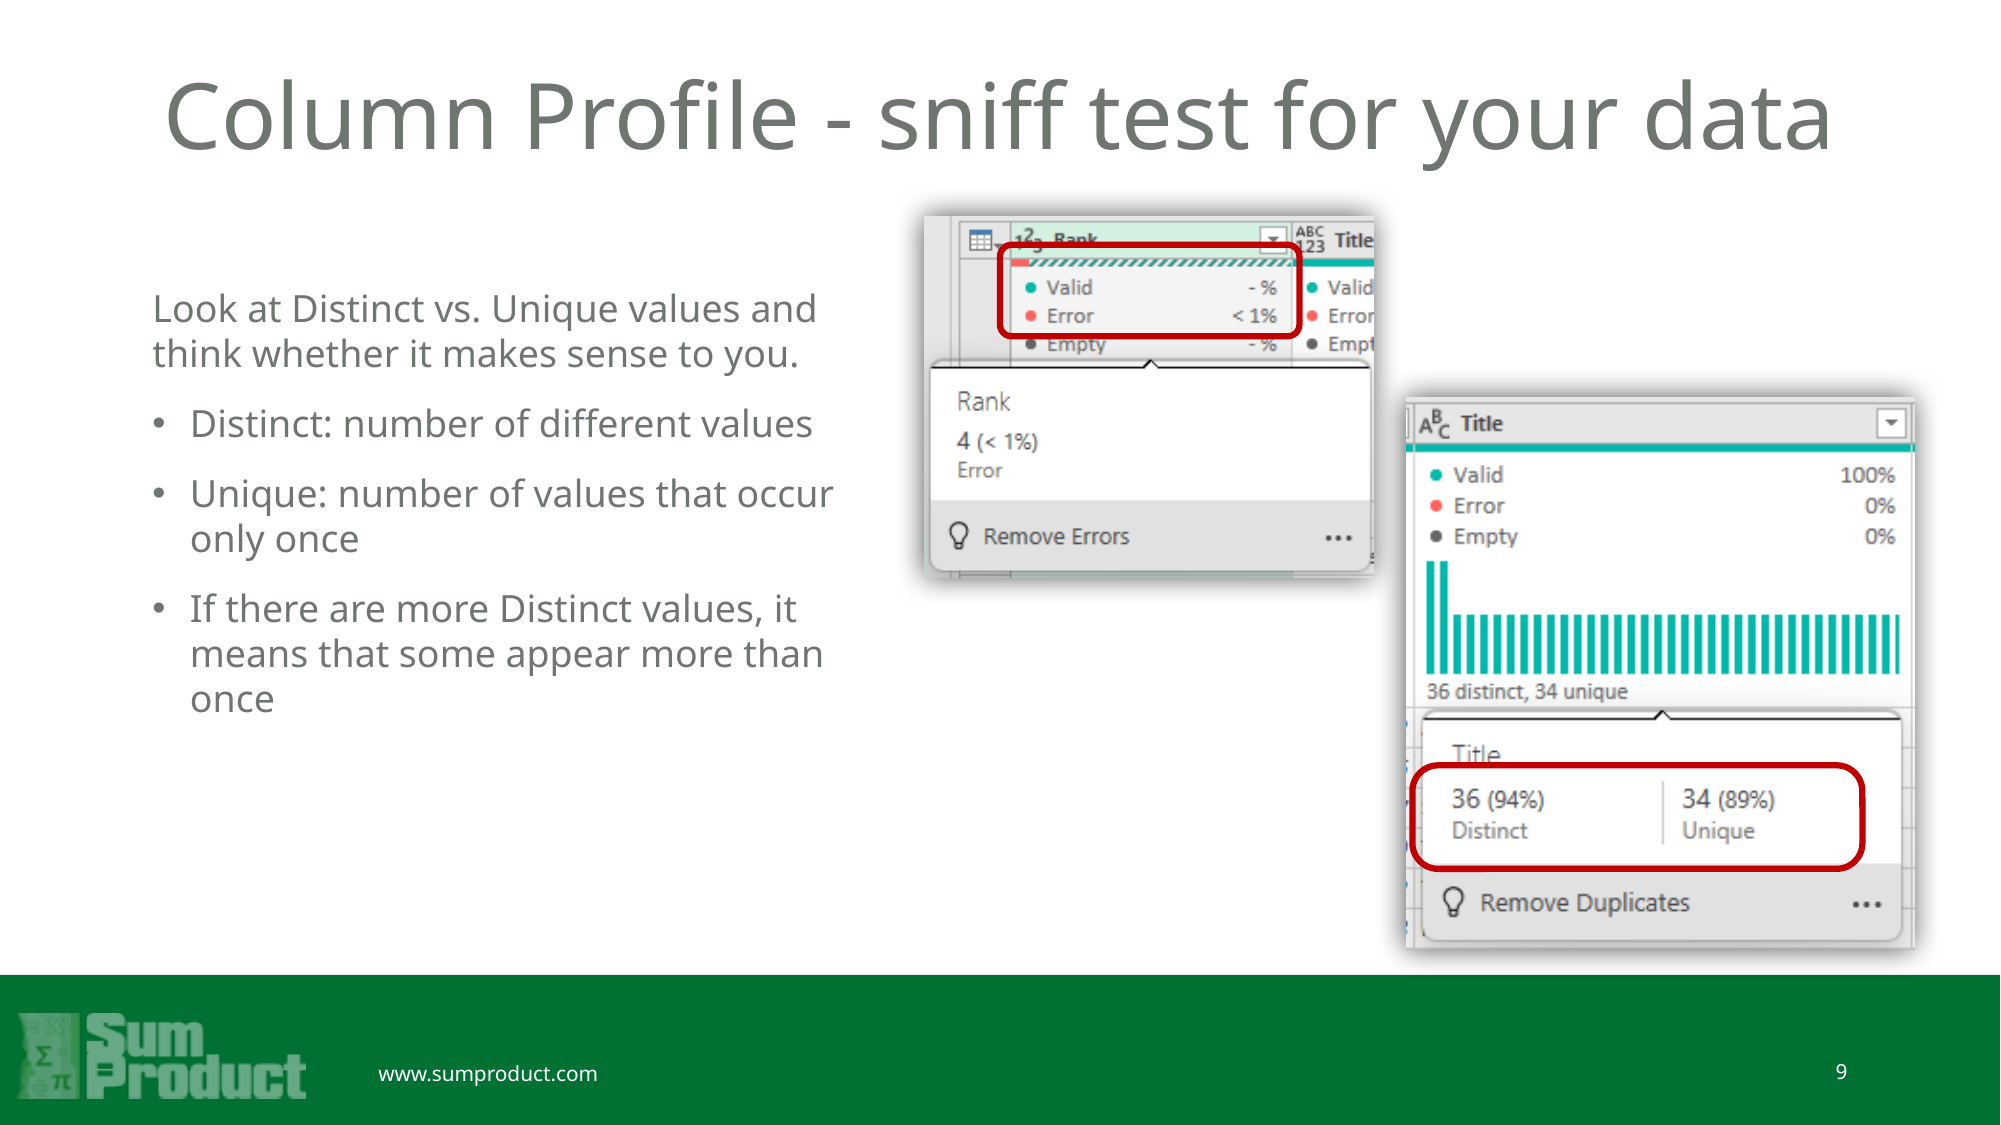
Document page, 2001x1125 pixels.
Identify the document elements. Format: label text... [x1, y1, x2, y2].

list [1405, 397, 1915, 950]
title Column Profile - sniff test for your data [137, 59, 1863, 181]
picture [924, 216, 1374, 578]
list Look at Distinct vs. Unique values and think whether it makes sense to you. Distinct: number of different values Unique: number of values that occur only once If there are more Distinct values, it means that some appear more than once [137, 277, 893, 950]
slide_number 9 [1412, 1042, 1863, 1103]
picture [15, 1013, 306, 1099]
slide_number www.sumproduct.com [363, 1042, 814, 1103]
